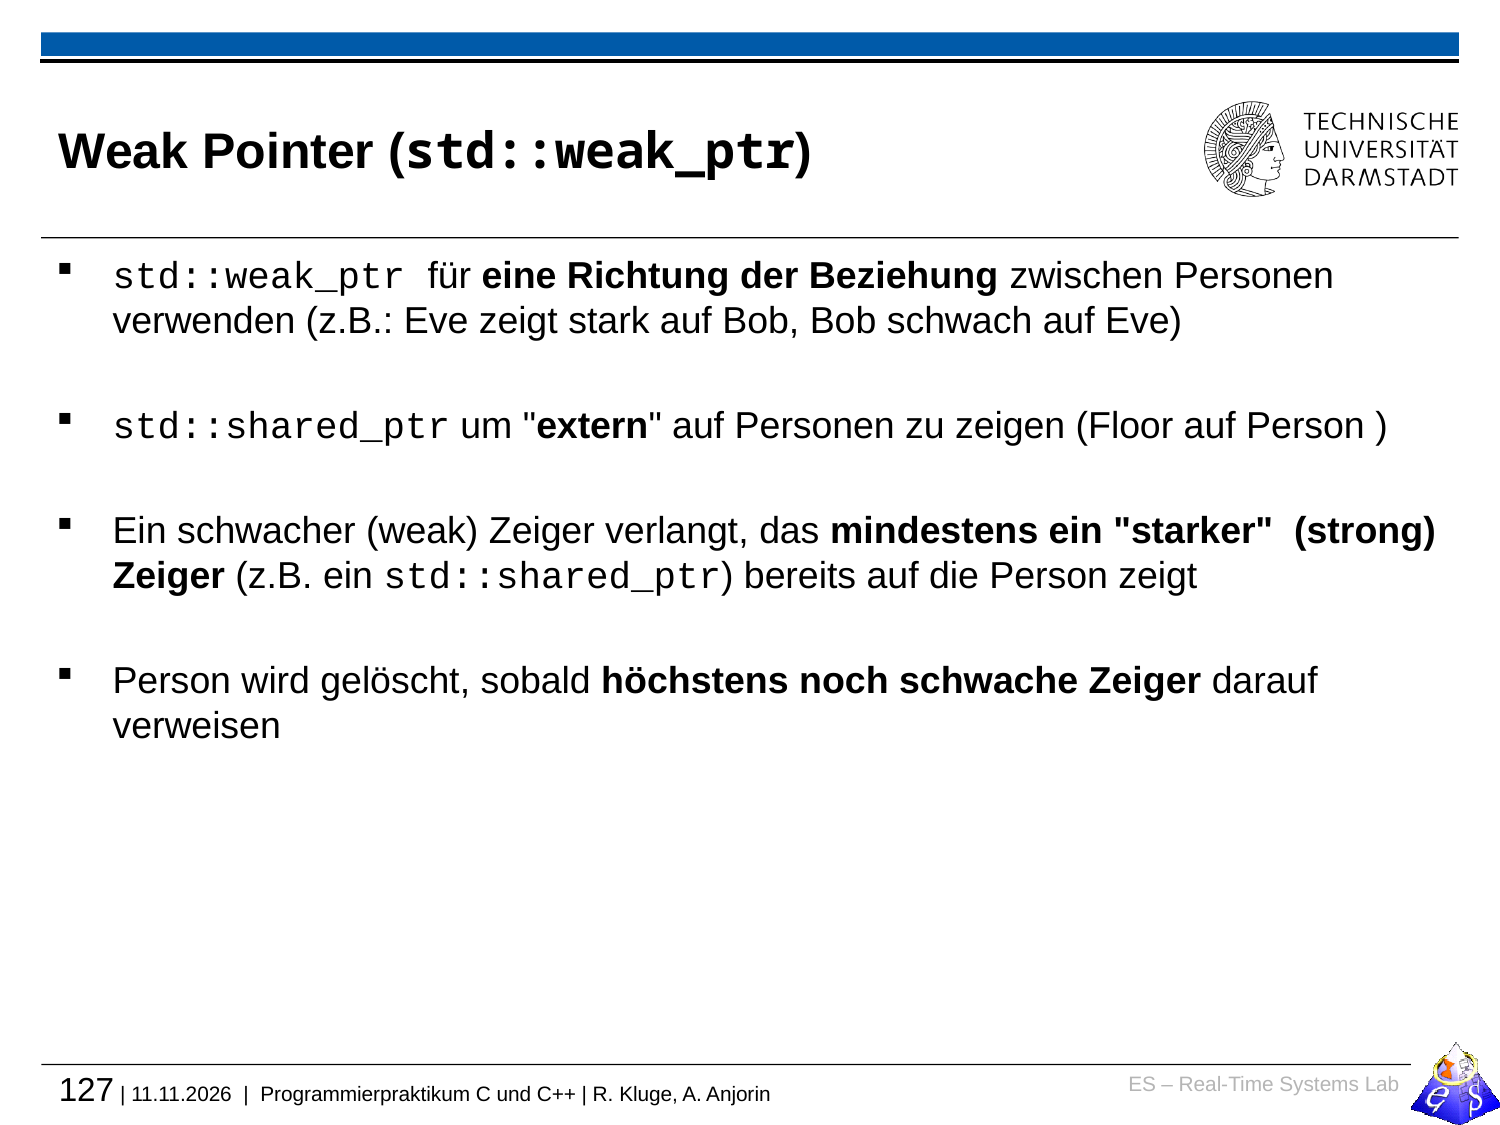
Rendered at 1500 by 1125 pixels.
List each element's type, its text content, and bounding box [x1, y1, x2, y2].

picture [1187, 84, 1483, 214]
picture [1411, 1041, 1500, 1125]
list std::weak_ptr für eine Richtung der Beziehung zwischen Personen verwenden (z.B.: Eve zeigt stark auf Bob, Bob schwach auf Eve) std::shared_ptr um "extern" auf Personen zu zeigen (Floor auf Person ) Ein schwacher (weak) Zeiger verlangt, das mindestens ein "starker" (strong) Zeiger (z.B. ein std::shared_ptr) bereits auf die Person zeigt Person wird gelöscht, sobald höchstens noch schwache Zeiger darauf verweisen [41, 243, 1459, 1059]
title Weak Pointer (std::weak_ptr) [58, 80, 1187, 218]
